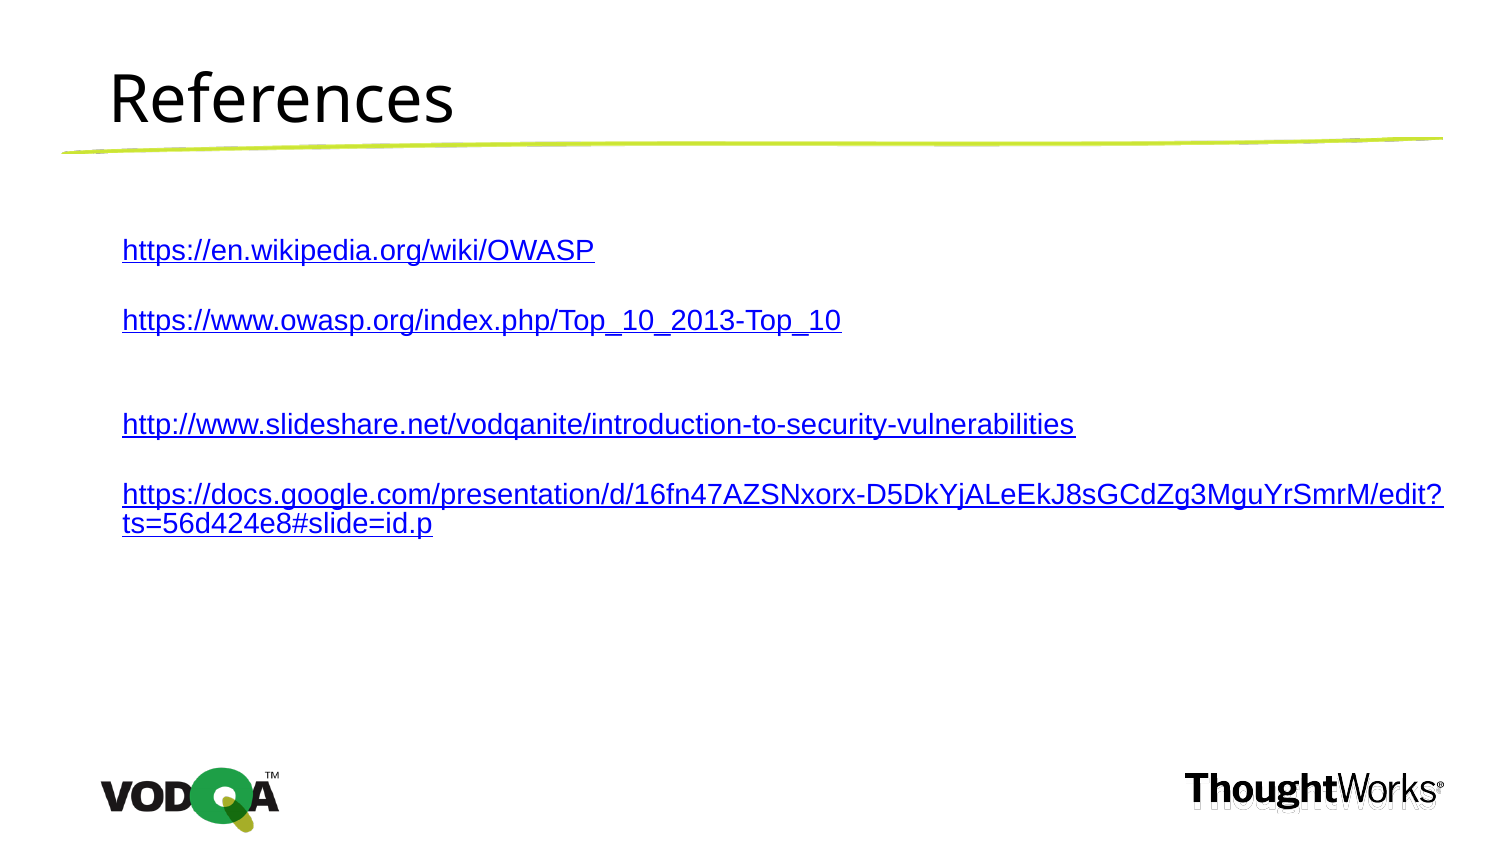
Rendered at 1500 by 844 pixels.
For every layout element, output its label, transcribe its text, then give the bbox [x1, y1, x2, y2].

text_box https://en.wikipedia.org/wiki/OWASP https://www.owasp.org/index.php/Top_10_2013-Top_10 http://www.slideshare.net/vodqanite/introduction-to-security-vulnerabilities https://docs.google.com/presentation/d/16fn47AZSNxorx-D5DkYjALeEkJ8sGCdZg3MguYrSmrM/edit?ts=56d424e8#slide=id.p [107, 215, 1463, 773]
picture [1185, 773, 1444, 814]
text_box References [93, 41, 1315, 165]
picture [97, 765, 304, 835]
picture [61, 137, 93, 154]
picture [1315, 137, 1443, 154]
